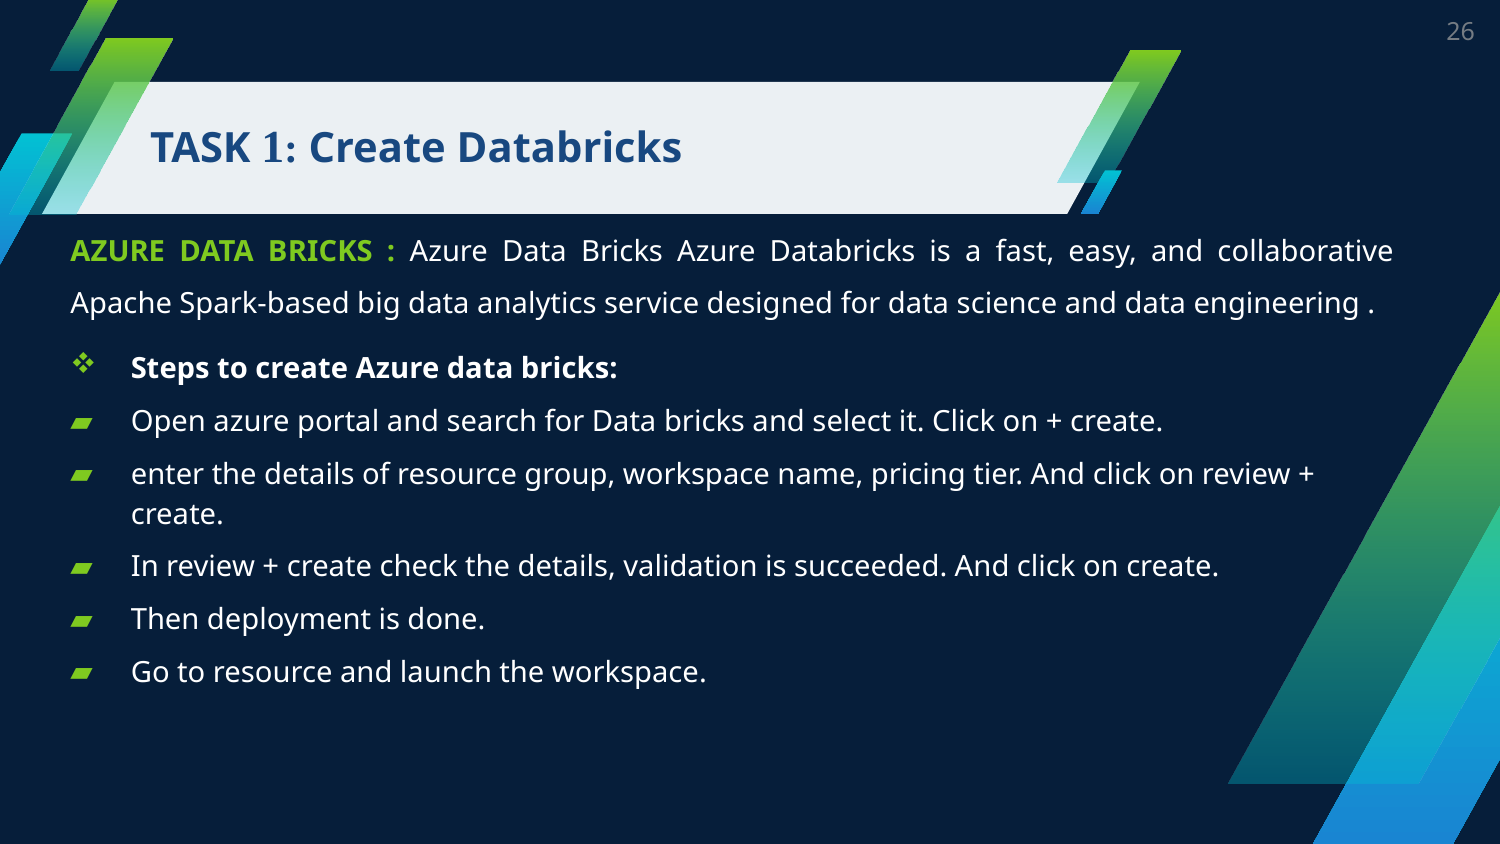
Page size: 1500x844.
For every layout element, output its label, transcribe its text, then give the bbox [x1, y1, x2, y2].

list AZURE DATA BRICKS : Azure Data Bricks Azure Databricks is a fast, easy, and collaborative Apache Spark-based big data analytics service designed for data science and data engineering . Steps to create Azure data bricks: Open azure portal and search for Data bricks and select it. Click on + create. enter the details of resource group, workspace name, pricing tier. And click on review + create. In review + create check the details, validation is succeeded. And click on create. Then deployment is done. Go to resource and launch the workspace. [55, 214, 1395, 795]
slide_number 26 [1403, 0, 1475, 65]
title TASK 1: Create Databricks [150, 81, 1139, 214]
